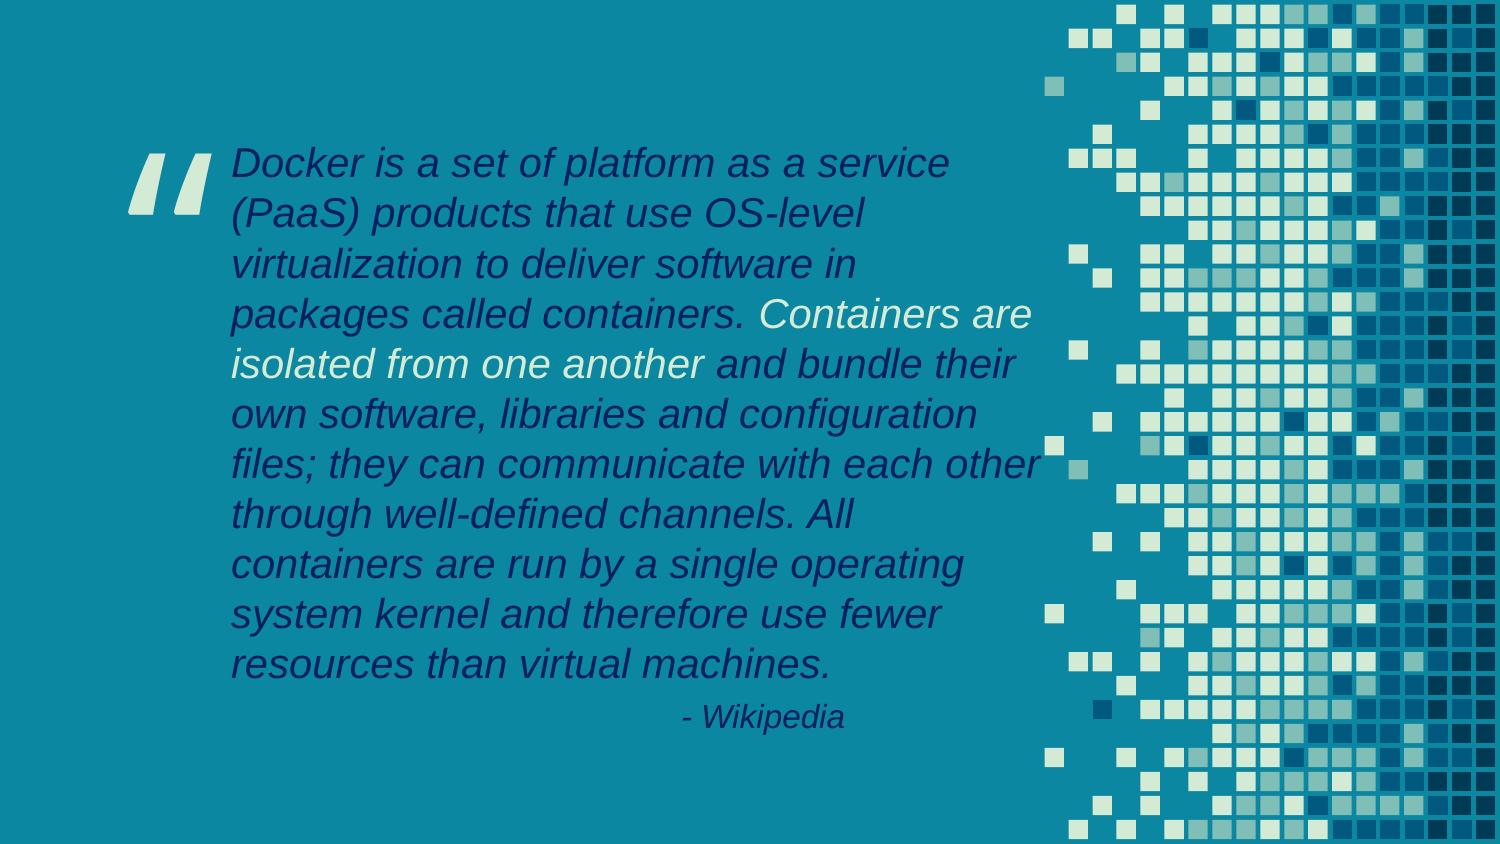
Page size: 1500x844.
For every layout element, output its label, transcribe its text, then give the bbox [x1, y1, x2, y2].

list Docker is a set of platform as a service (PaaS) products that use OS-level virtualization to deliver software in packages called containers. Containers are isolated from one another and bundle their own software, libraries and configuration files; they can communicate with each other through well-defined channels. All containers are run by a single operating system kernel and therefore use fewer resources than virtual machines. - Wikipedia [209, 121, 1062, 825]
